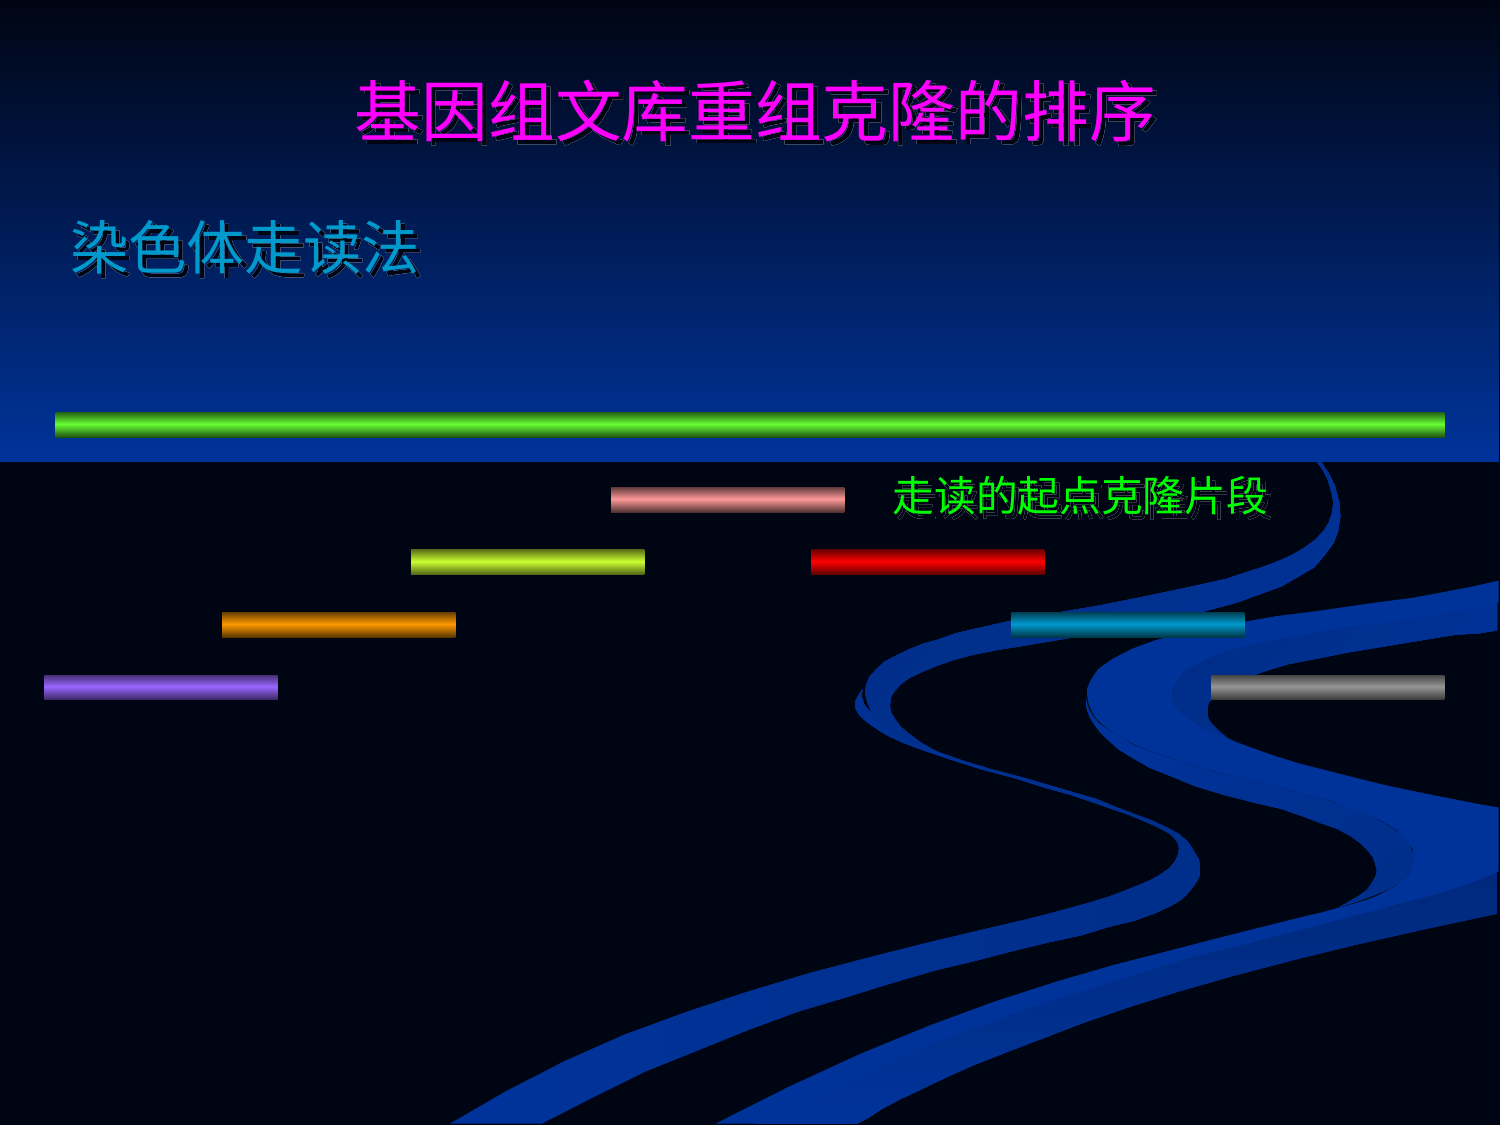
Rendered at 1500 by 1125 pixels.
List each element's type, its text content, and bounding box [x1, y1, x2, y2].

text_box [222, 612, 456, 638]
text_box [1211, 675, 1445, 700]
text_box [811, 549, 1045, 575]
text_box 染色体走读法 [55, 168, 1100, 284]
text_box [55, 412, 1445, 438]
text_box [611, 487, 845, 513]
text_box [44, 675, 278, 700]
text_box [1011, 612, 1245, 638]
text_box 基因组文库重组克隆的排序 [144, 61, 1367, 175]
text_box [411, 549, 645, 575]
text_box 走读的起点克隆片段 [877, 438, 1300, 525]
